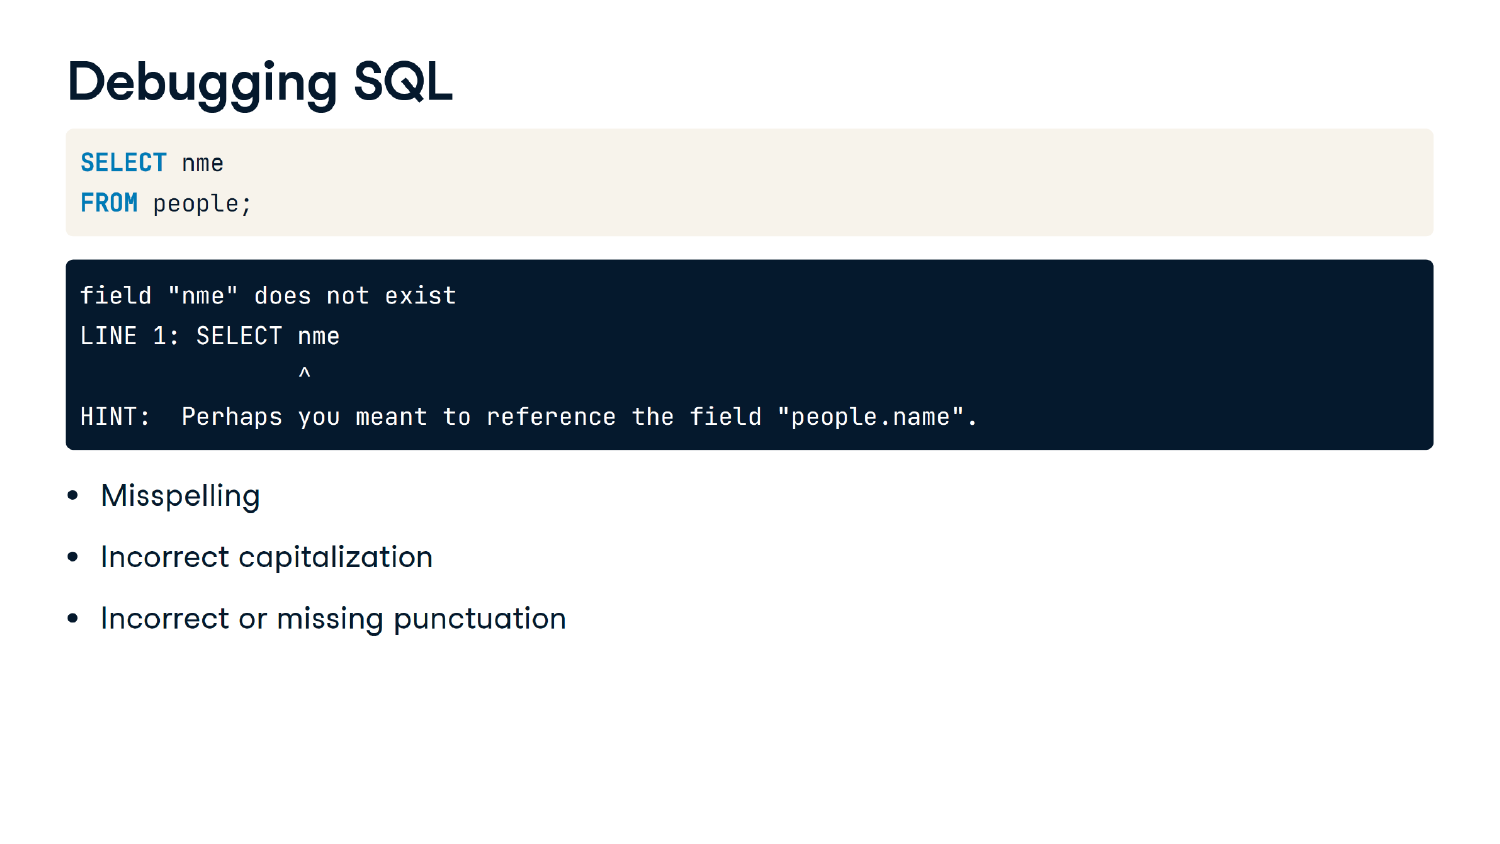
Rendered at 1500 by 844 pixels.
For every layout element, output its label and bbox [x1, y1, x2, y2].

picture [24, 24, 1476, 770]
